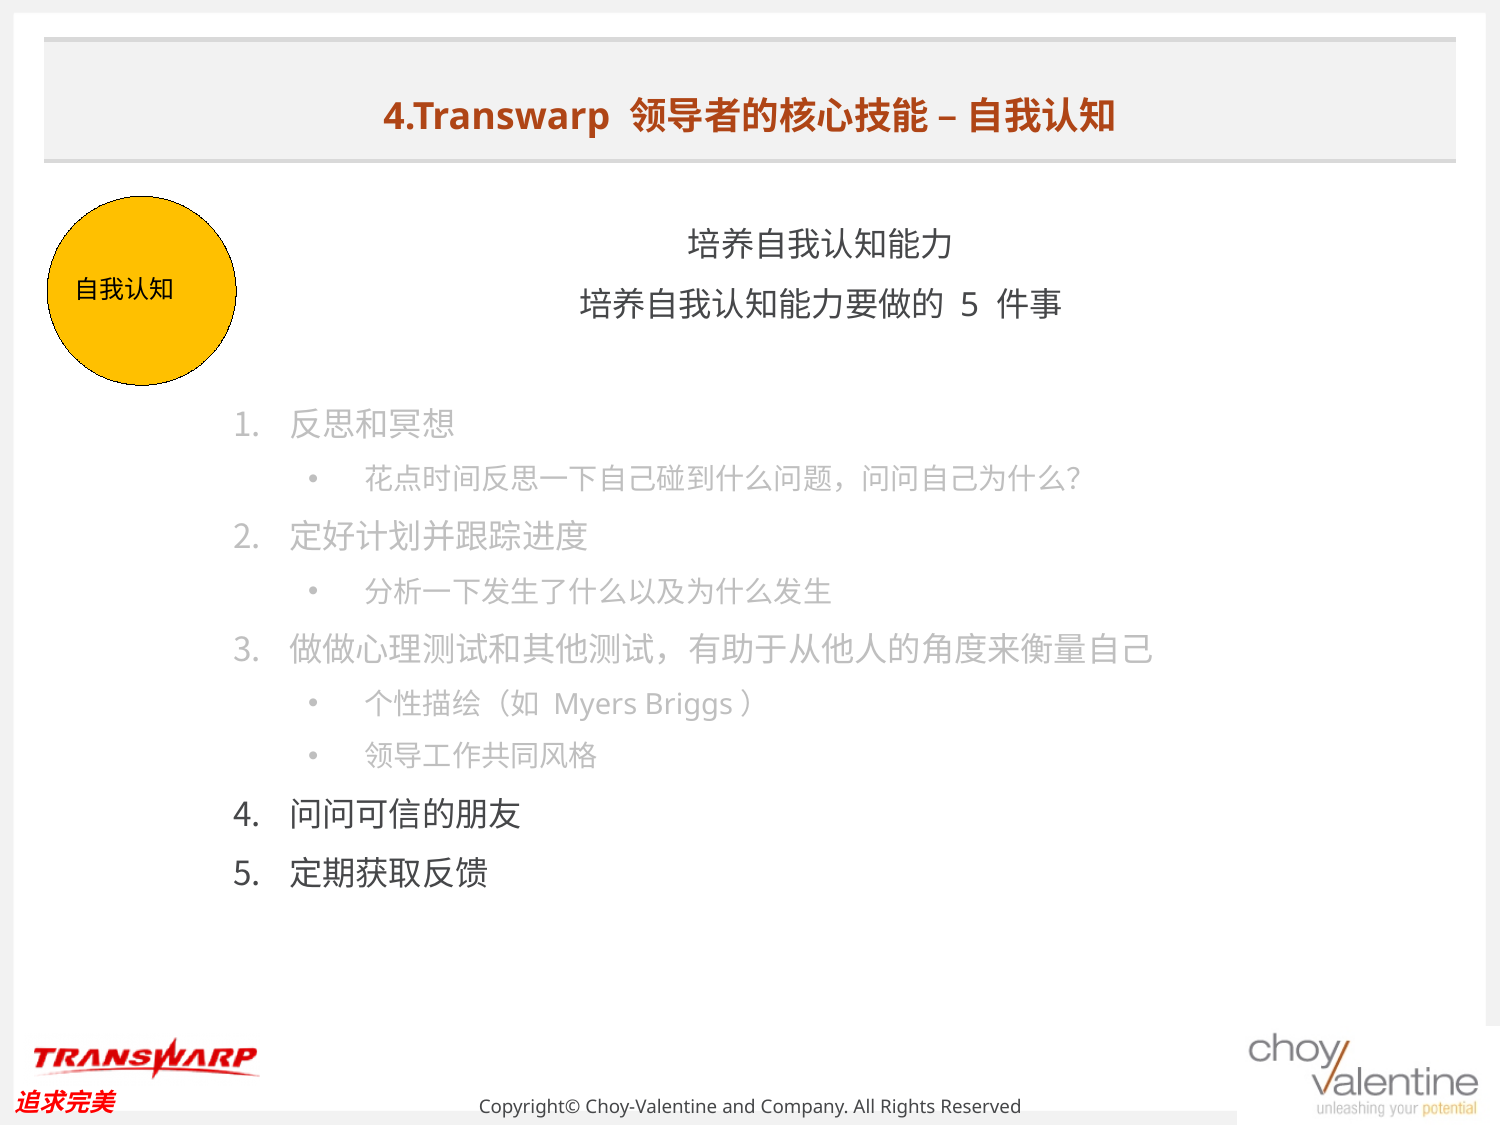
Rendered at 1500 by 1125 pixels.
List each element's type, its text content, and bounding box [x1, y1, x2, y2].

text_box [23, 195, 260, 386]
text_box 培养自我认知能力 培养自我认知能力要做的 5 件事 反思和冥想 花点时间反思一下自己碰到什么问题，问问自己为什么？ 定好计划并跟踪进度 分析一下发生了什么以及为什么发生 做做心理测试和其他测试，有助于从他人的角度来衡量自己 个性描绘（如 Myers Briggs） 领导工作共同风格 问问可信的朋友 定期获取反馈 [218, 196, 1424, 900]
picture [0, 0, 1500, 1125]
title 4.Transwarp 领导者的核心技能 – 自我认知 [49, 44, 1451, 163]
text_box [0, 1033, 331, 1125]
